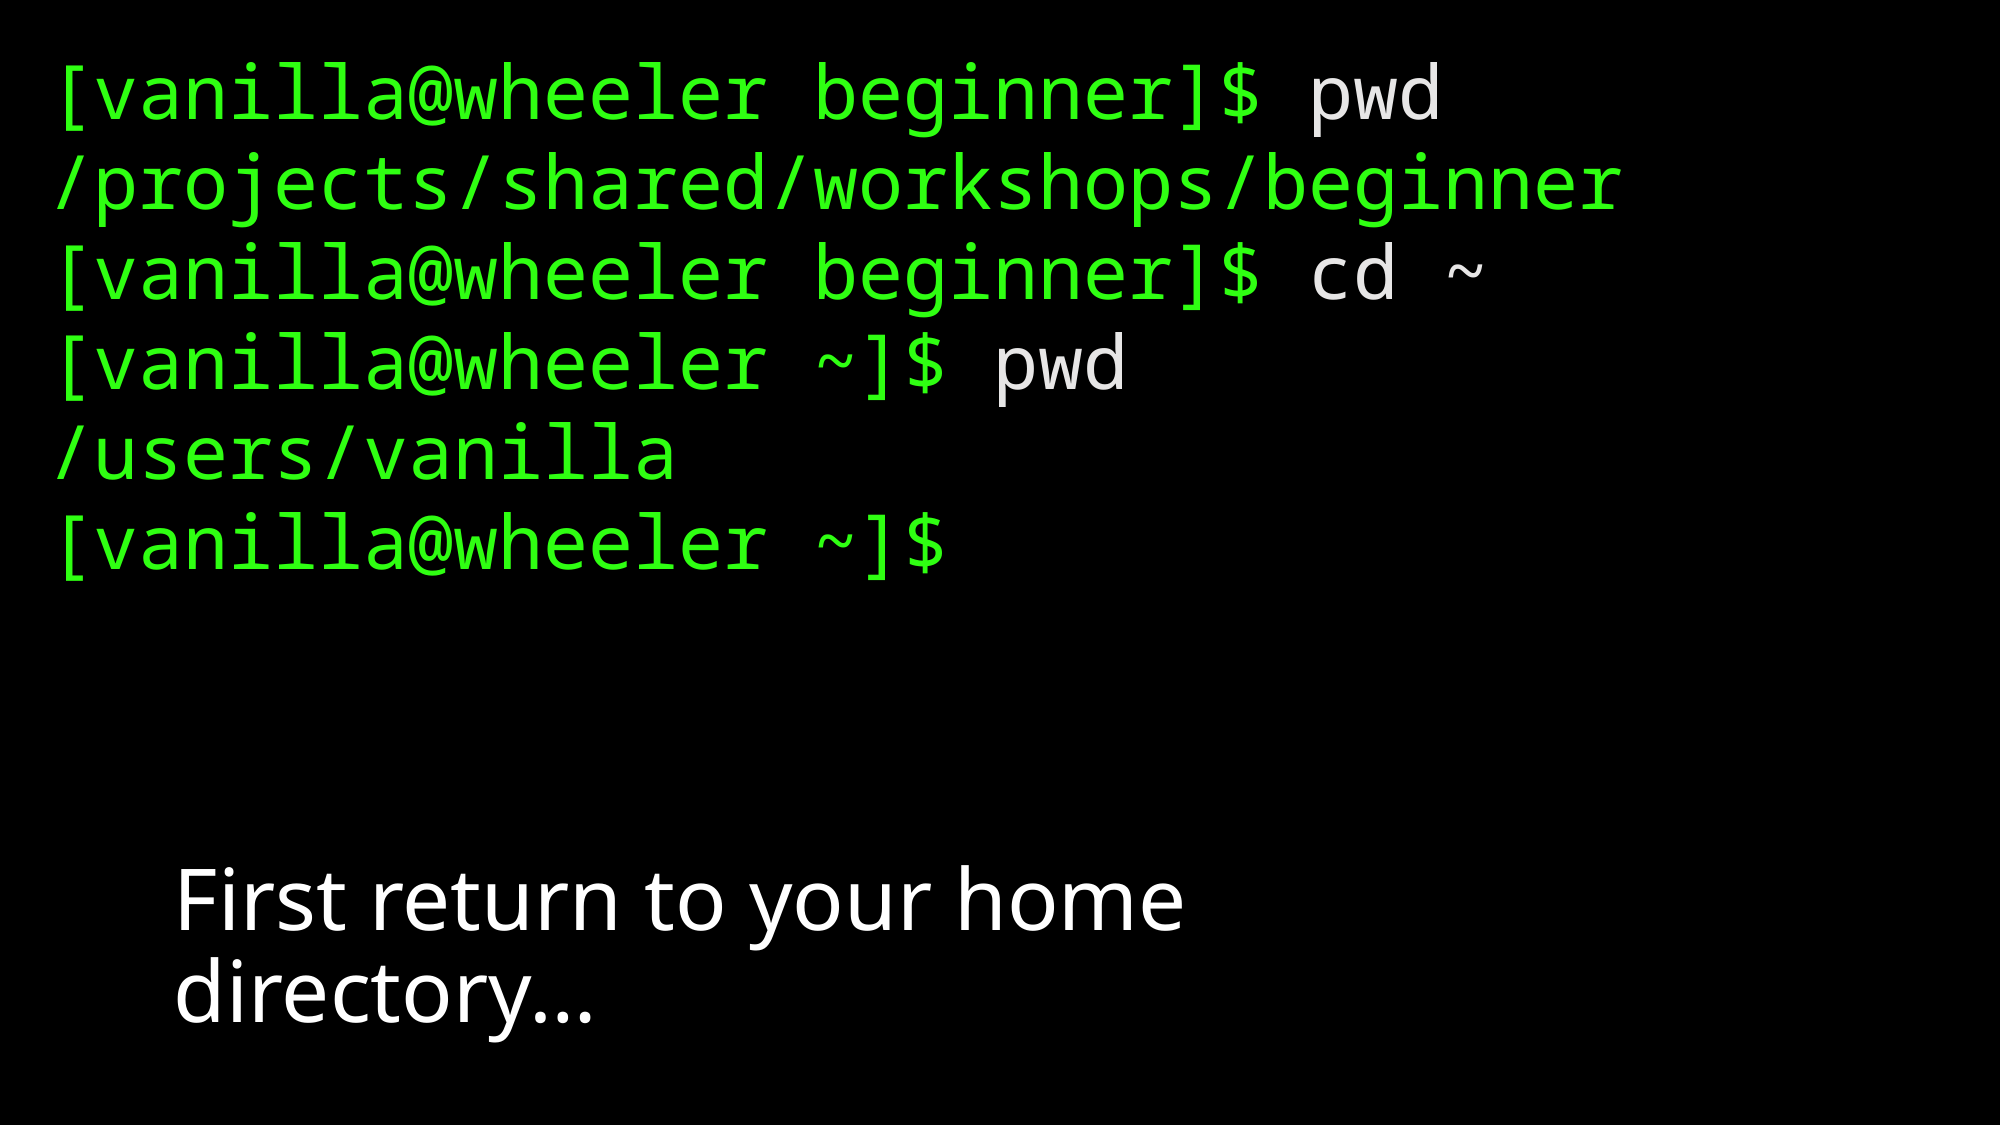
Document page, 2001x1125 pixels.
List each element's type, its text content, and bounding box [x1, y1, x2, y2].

text_box First return to your home directory… [158, 845, 1303, 1053]
text_box [vanilla@wheeler beginner]$ pwd /projects/shared/workshops/beginner [vanilla@wheeler beginner]$ cd ~ [vanilla@wheeler ~]$ pwd /users/vanilla [vanilla@wheeler ~]$ [33, 37, 1920, 593]
